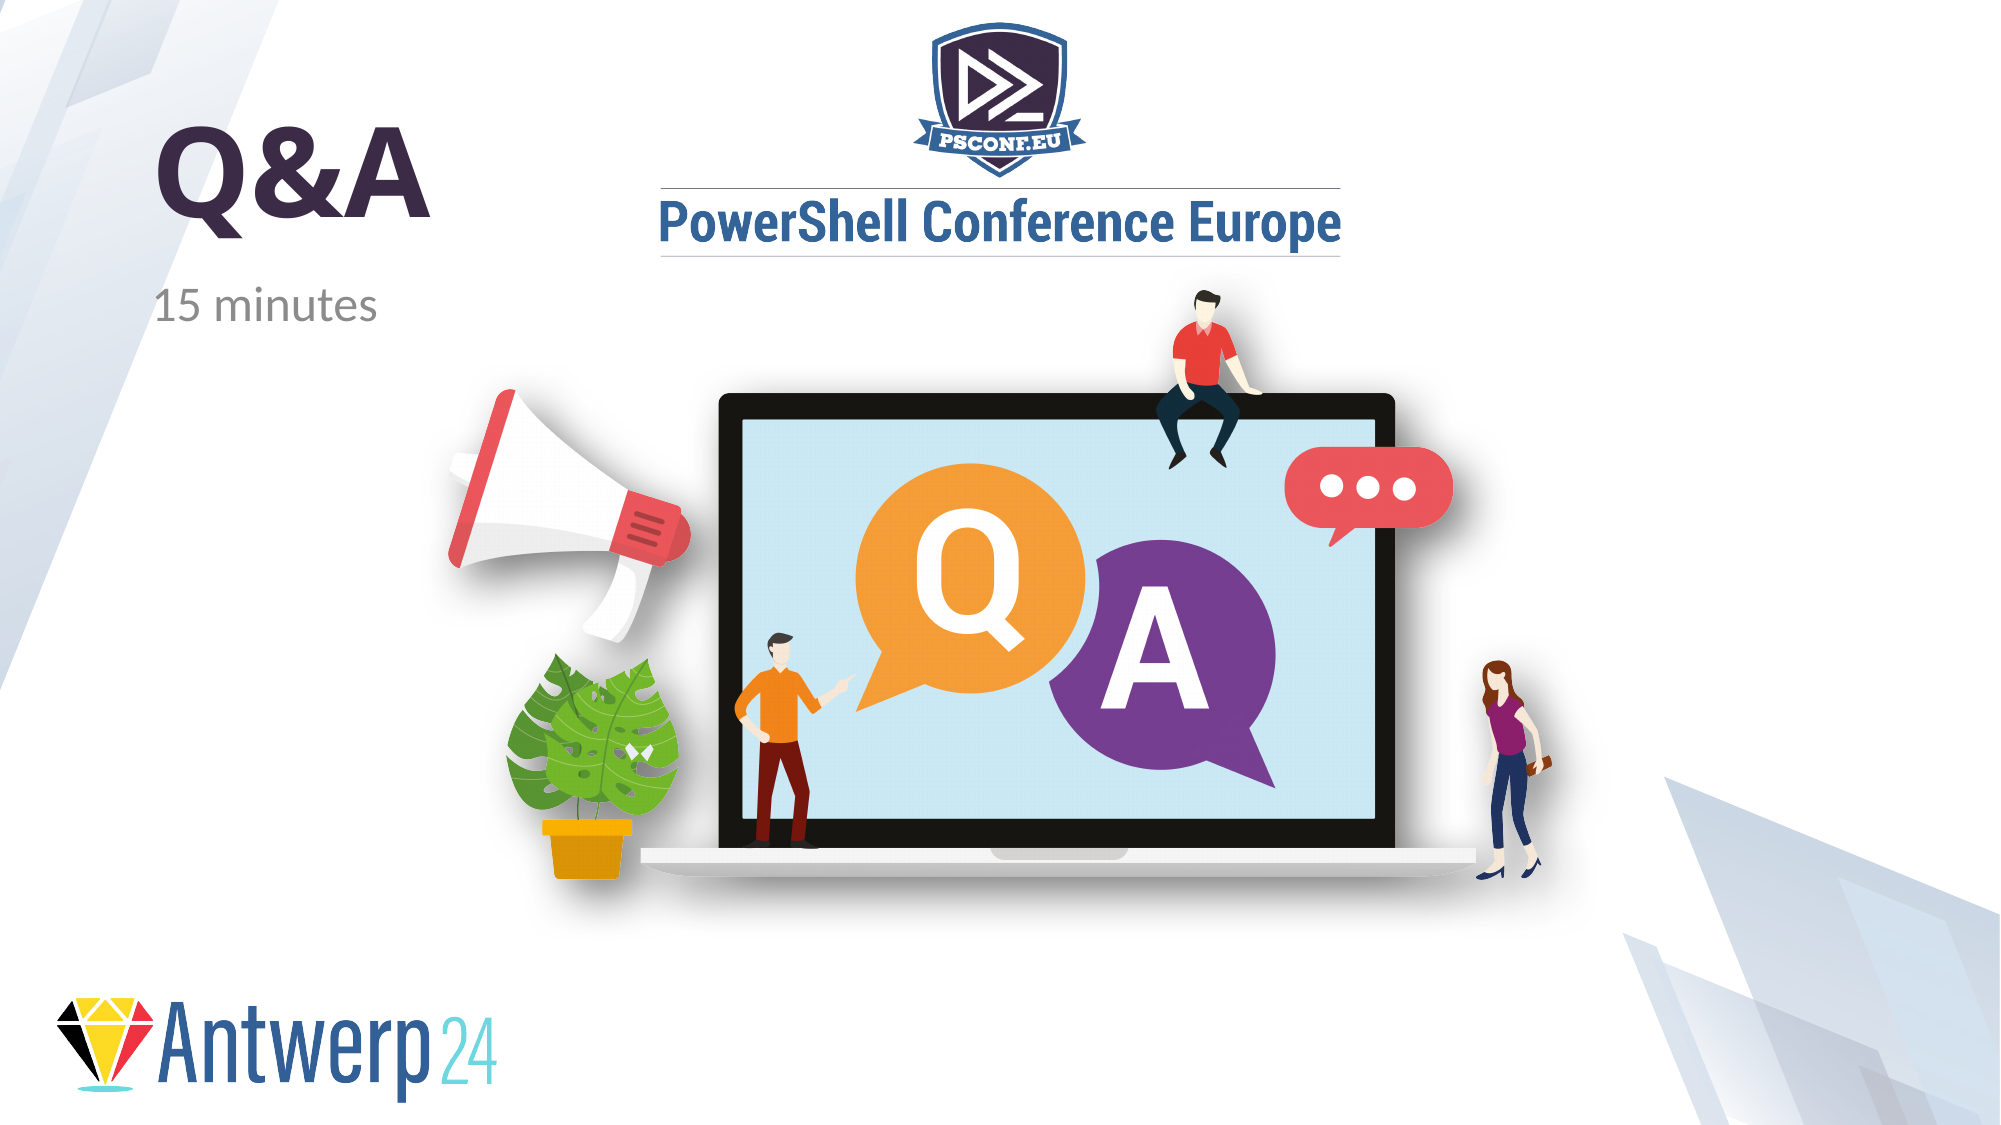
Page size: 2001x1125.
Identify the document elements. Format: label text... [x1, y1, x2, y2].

text_box 15 minutes [136, 271, 1862, 518]
text_box Q&A [136, 86, 1862, 252]
picture [0, 0, 2000, 1125]
